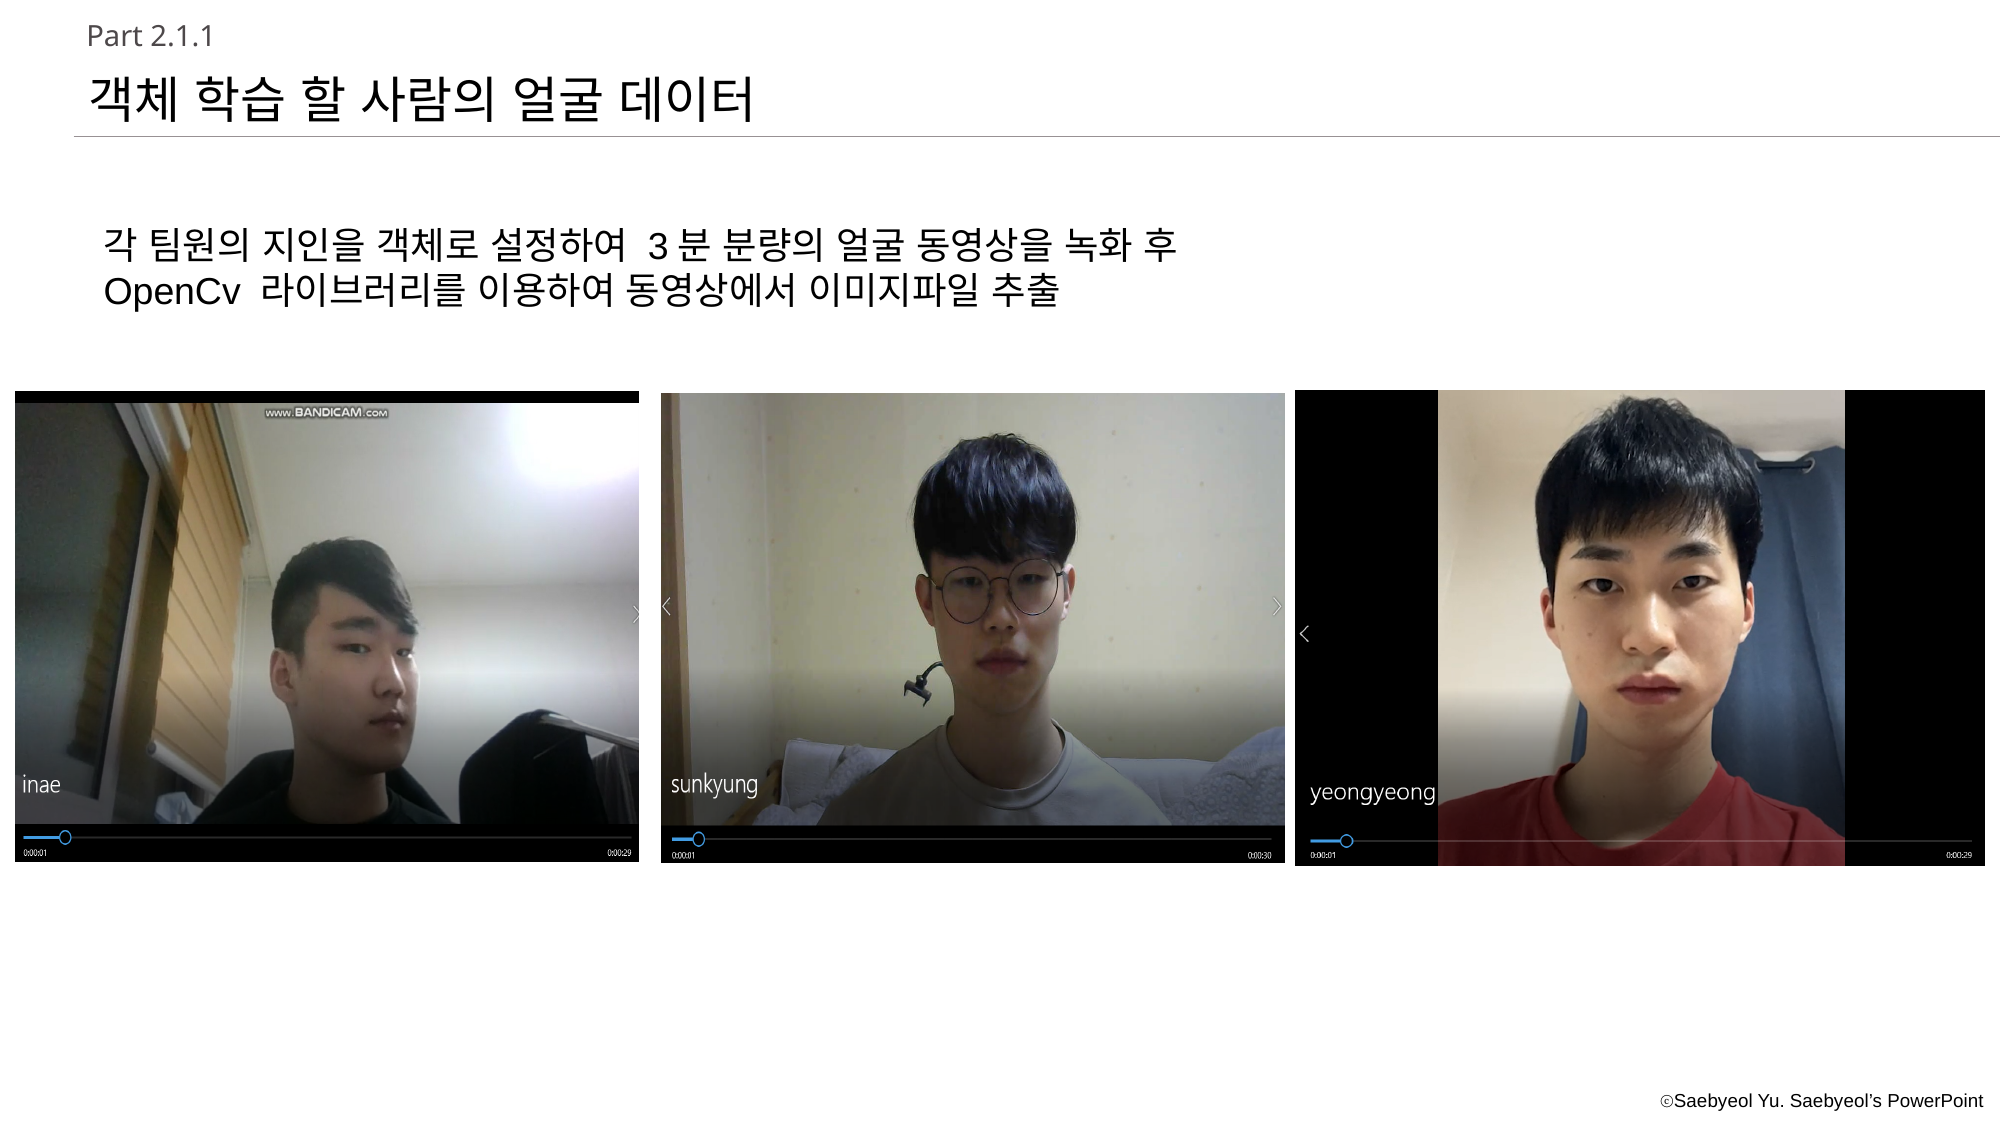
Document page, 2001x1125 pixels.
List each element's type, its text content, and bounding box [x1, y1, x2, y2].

text_box Part 2.1.1 [71, 10, 231, 61]
text_box 객체 학습 할 사람의 얼굴 데이터 [73, 61, 1613, 136]
picture [661, 393, 1285, 863]
text_box 각 팀원의 지인을 객체로 설정하여 3분 분량의 얼굴 동영상을 녹화 후 OpenCv 라이브러리를 이용하여 동영상에서 이미지파일 추출 [88, 214, 1652, 364]
picture [1295, 390, 1985, 866]
picture [15, 391, 639, 862]
